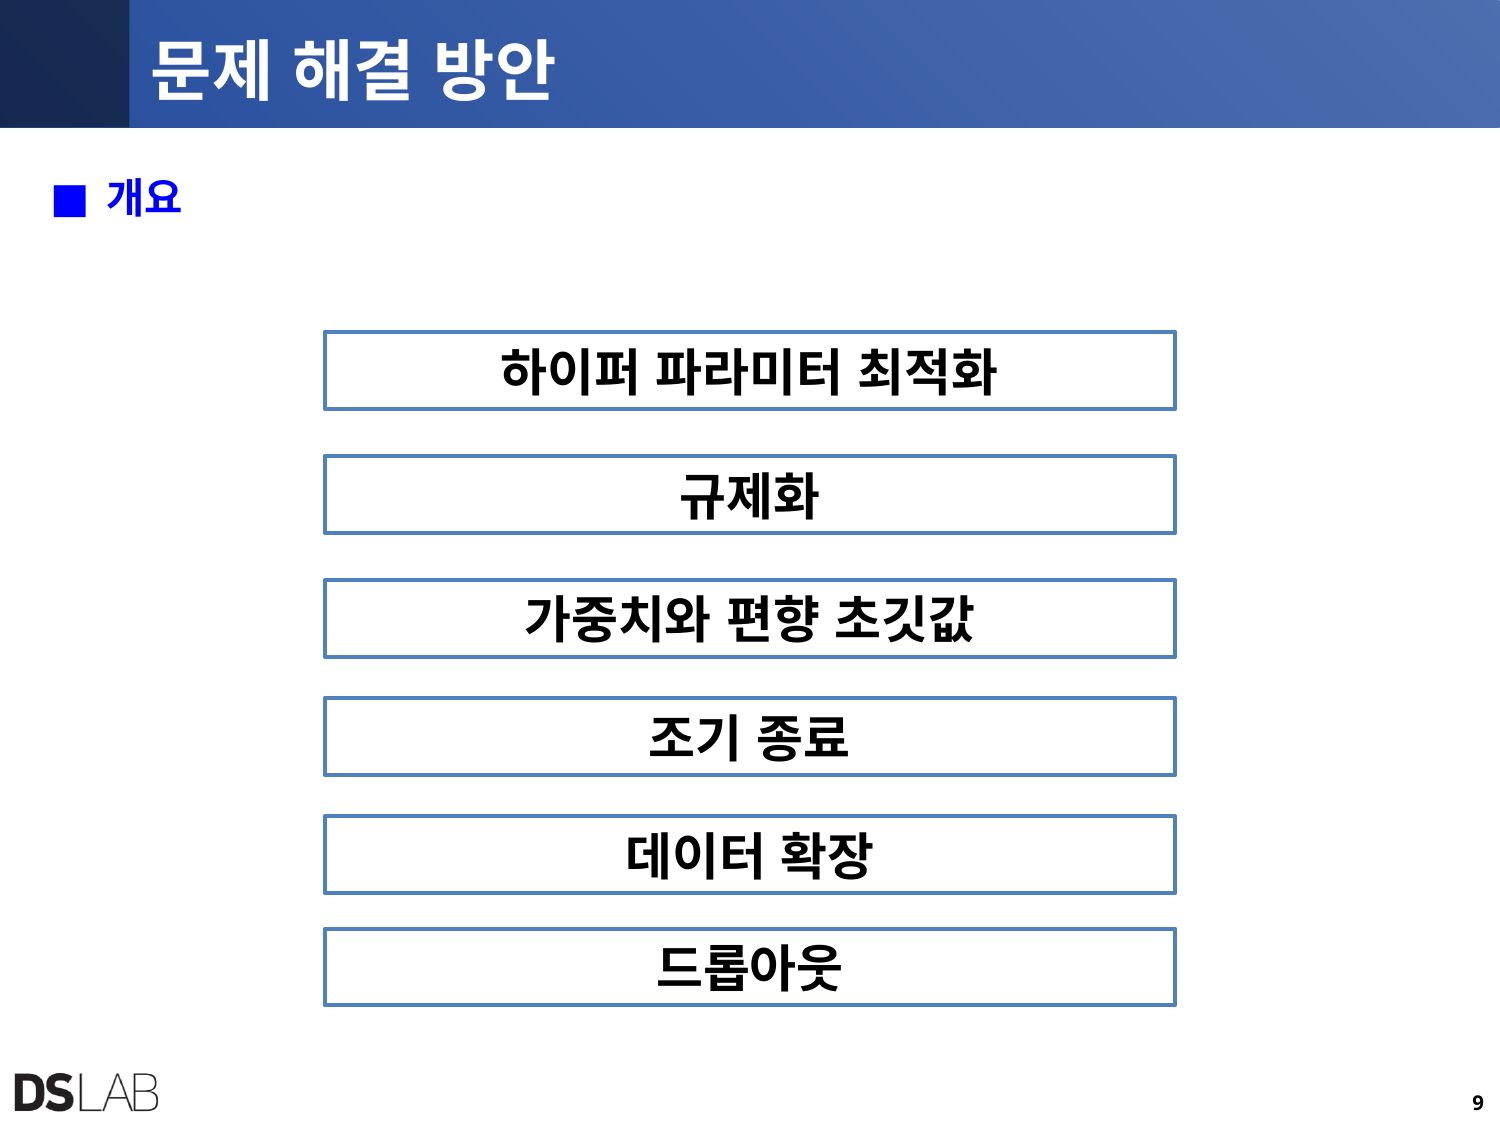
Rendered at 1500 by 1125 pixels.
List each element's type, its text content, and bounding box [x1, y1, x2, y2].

picture [11, 1070, 160, 1114]
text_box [324, 331, 1176, 1006]
slide_number 9 [1148, 1081, 1500, 1125]
list 개요 [34, 163, 1448, 1055]
title 문제 해결 방안 [135, 21, 1460, 106]
